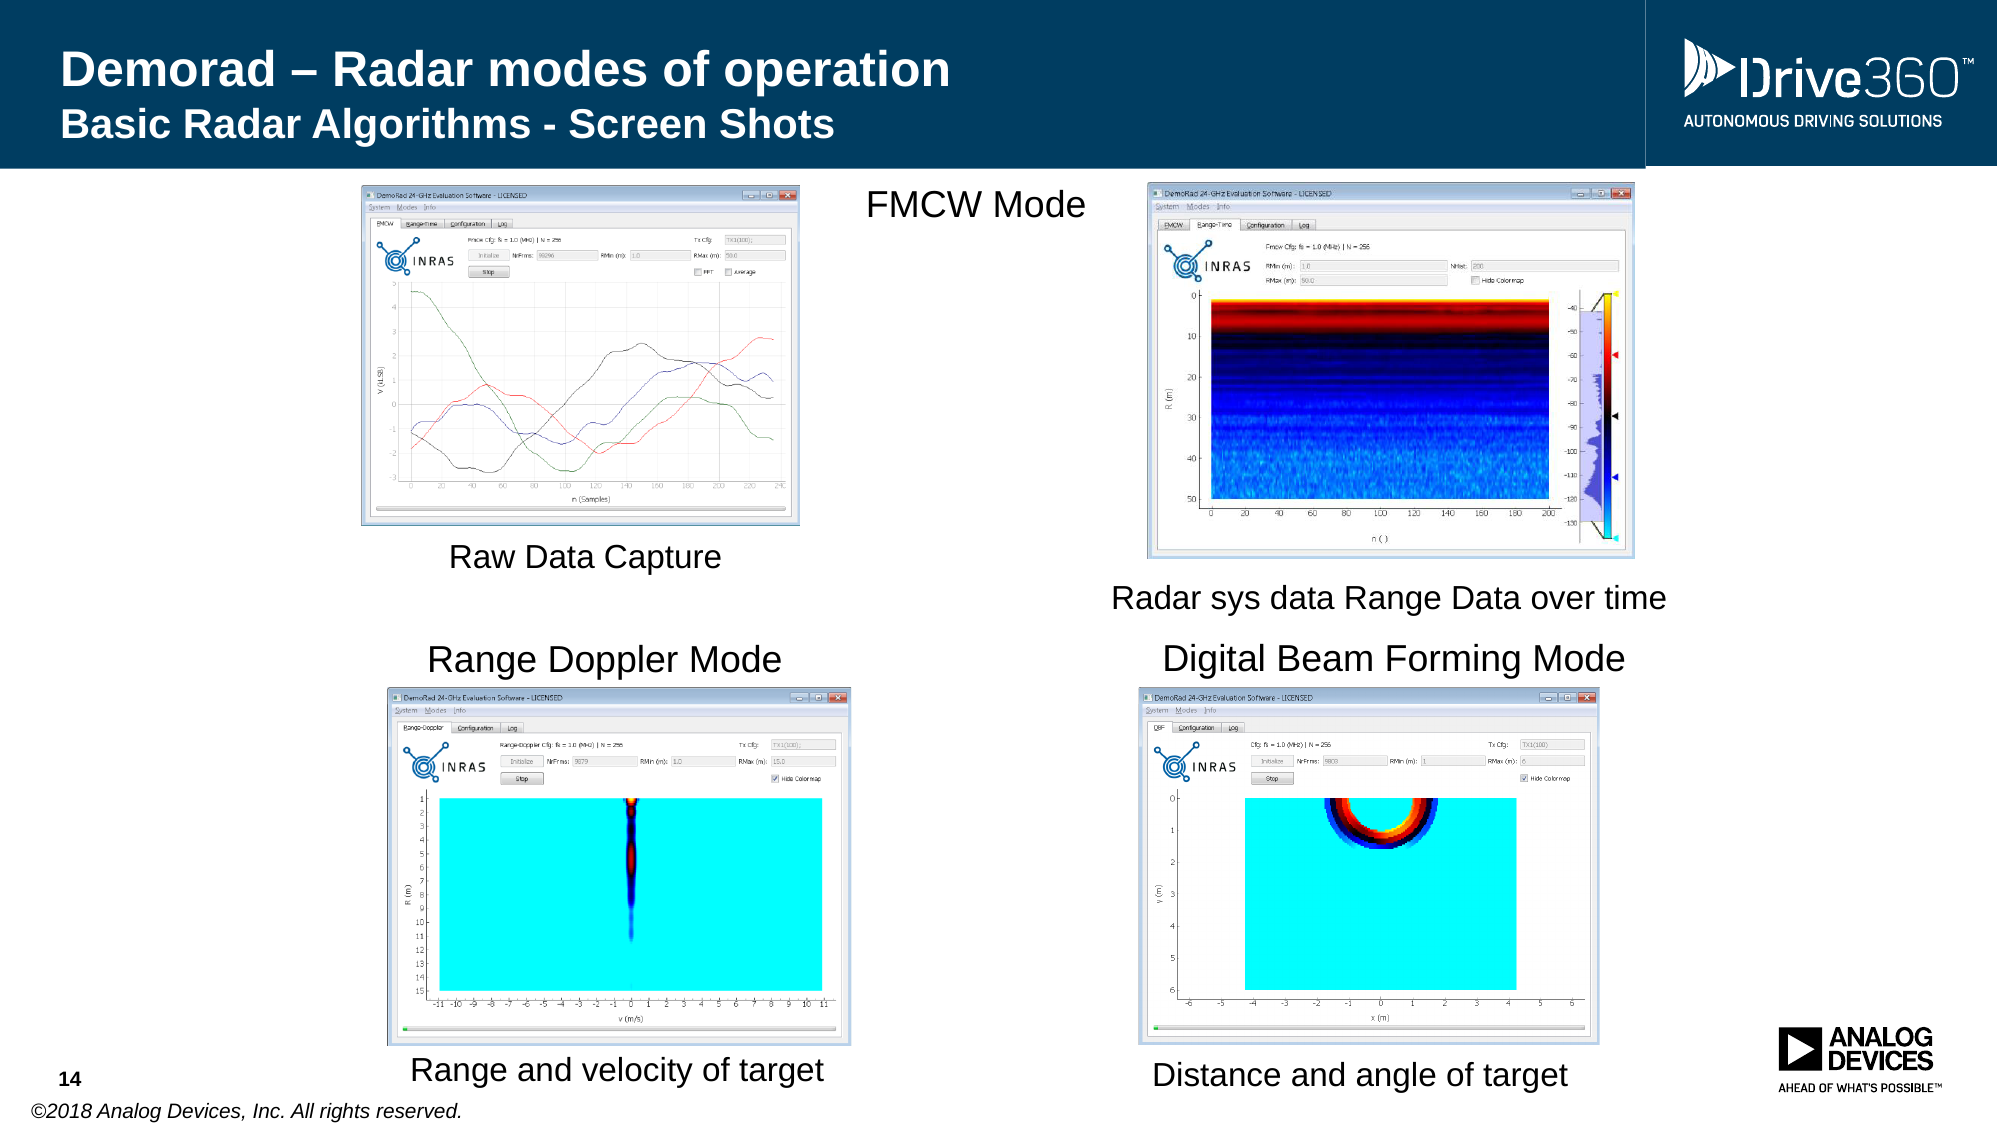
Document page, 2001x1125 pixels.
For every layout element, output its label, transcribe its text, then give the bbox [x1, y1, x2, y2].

text_box Radar sys data Range Data over time [1111, 575, 1460, 647]
text_box Range Doppler Mode [412, 627, 798, 686]
slide_number 14 [58, 1037, 114, 1083]
picture [361, 185, 801, 526]
picture [386, 687, 852, 1046]
title Demorad – Radar modes of operation Basic Radar Algorithms - Screen Shots [0, 0, 1646, 169]
text_box Distance and angle of target [1151, 1053, 1705, 1120]
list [1138, 687, 1600, 1046]
text_box Raw Data Capture [448, 535, 801, 607]
picture [1147, 182, 1635, 559]
text_box Digital Beam Forming Mode [1147, 626, 1652, 687]
text_box Range and velocity of target [409, 1048, 948, 1093]
text_box FMCW Mode [851, 172, 1976, 232]
text_box ©2018 Analog Devices, Inc. All rights reserved. [30, 1083, 828, 1125]
